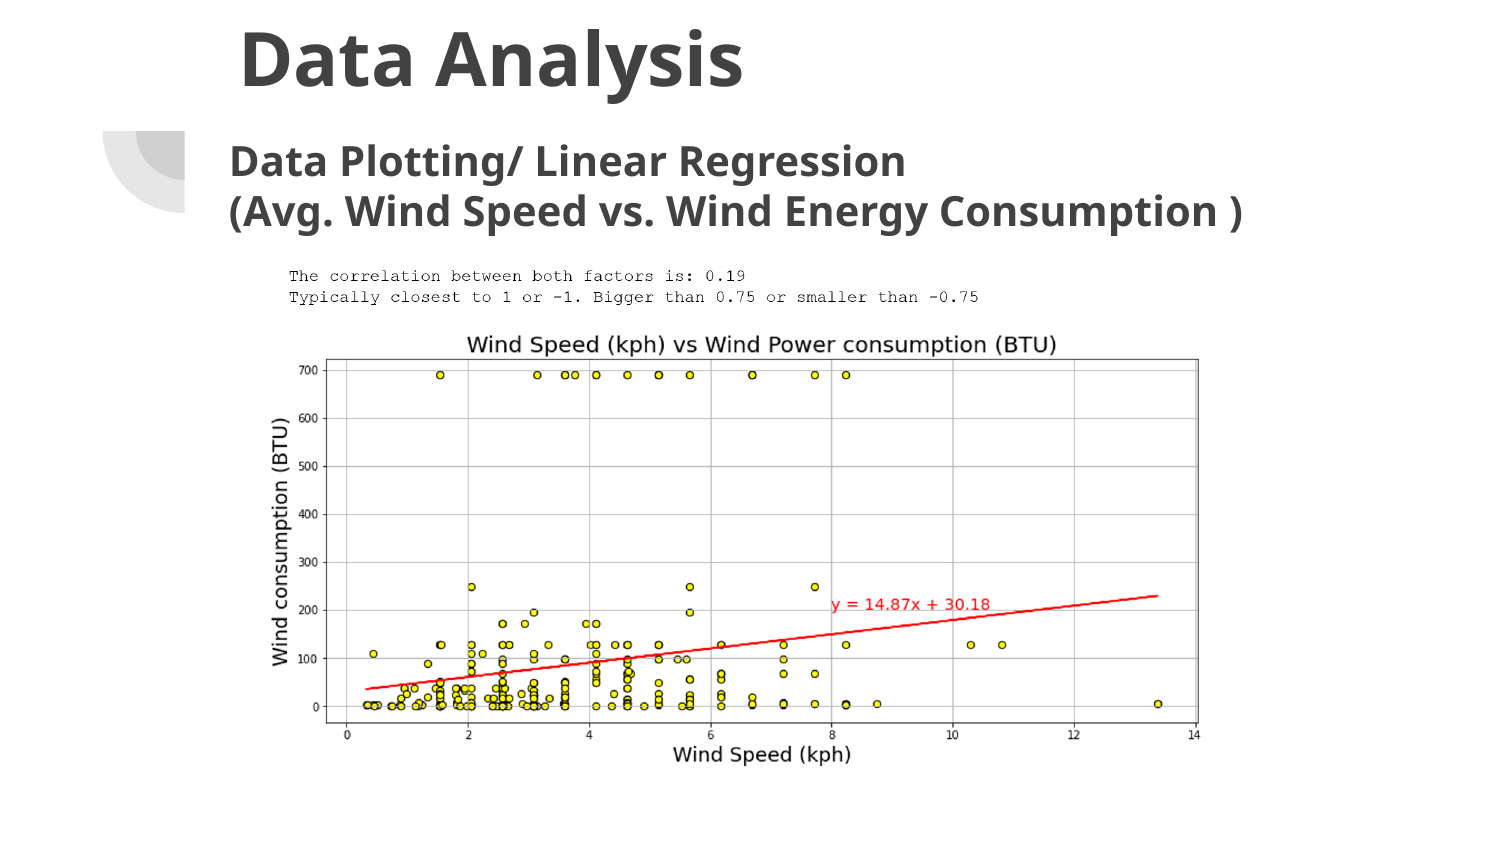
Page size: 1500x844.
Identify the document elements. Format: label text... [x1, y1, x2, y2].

title Data Plotting/ Linear Regression (Avg. Wind Speed vs. Wind Energy Consumption ) [213, 119, 1446, 284]
picture [256, 254, 1272, 801]
text_box Data Analysis [223, 0, 1455, 161]
